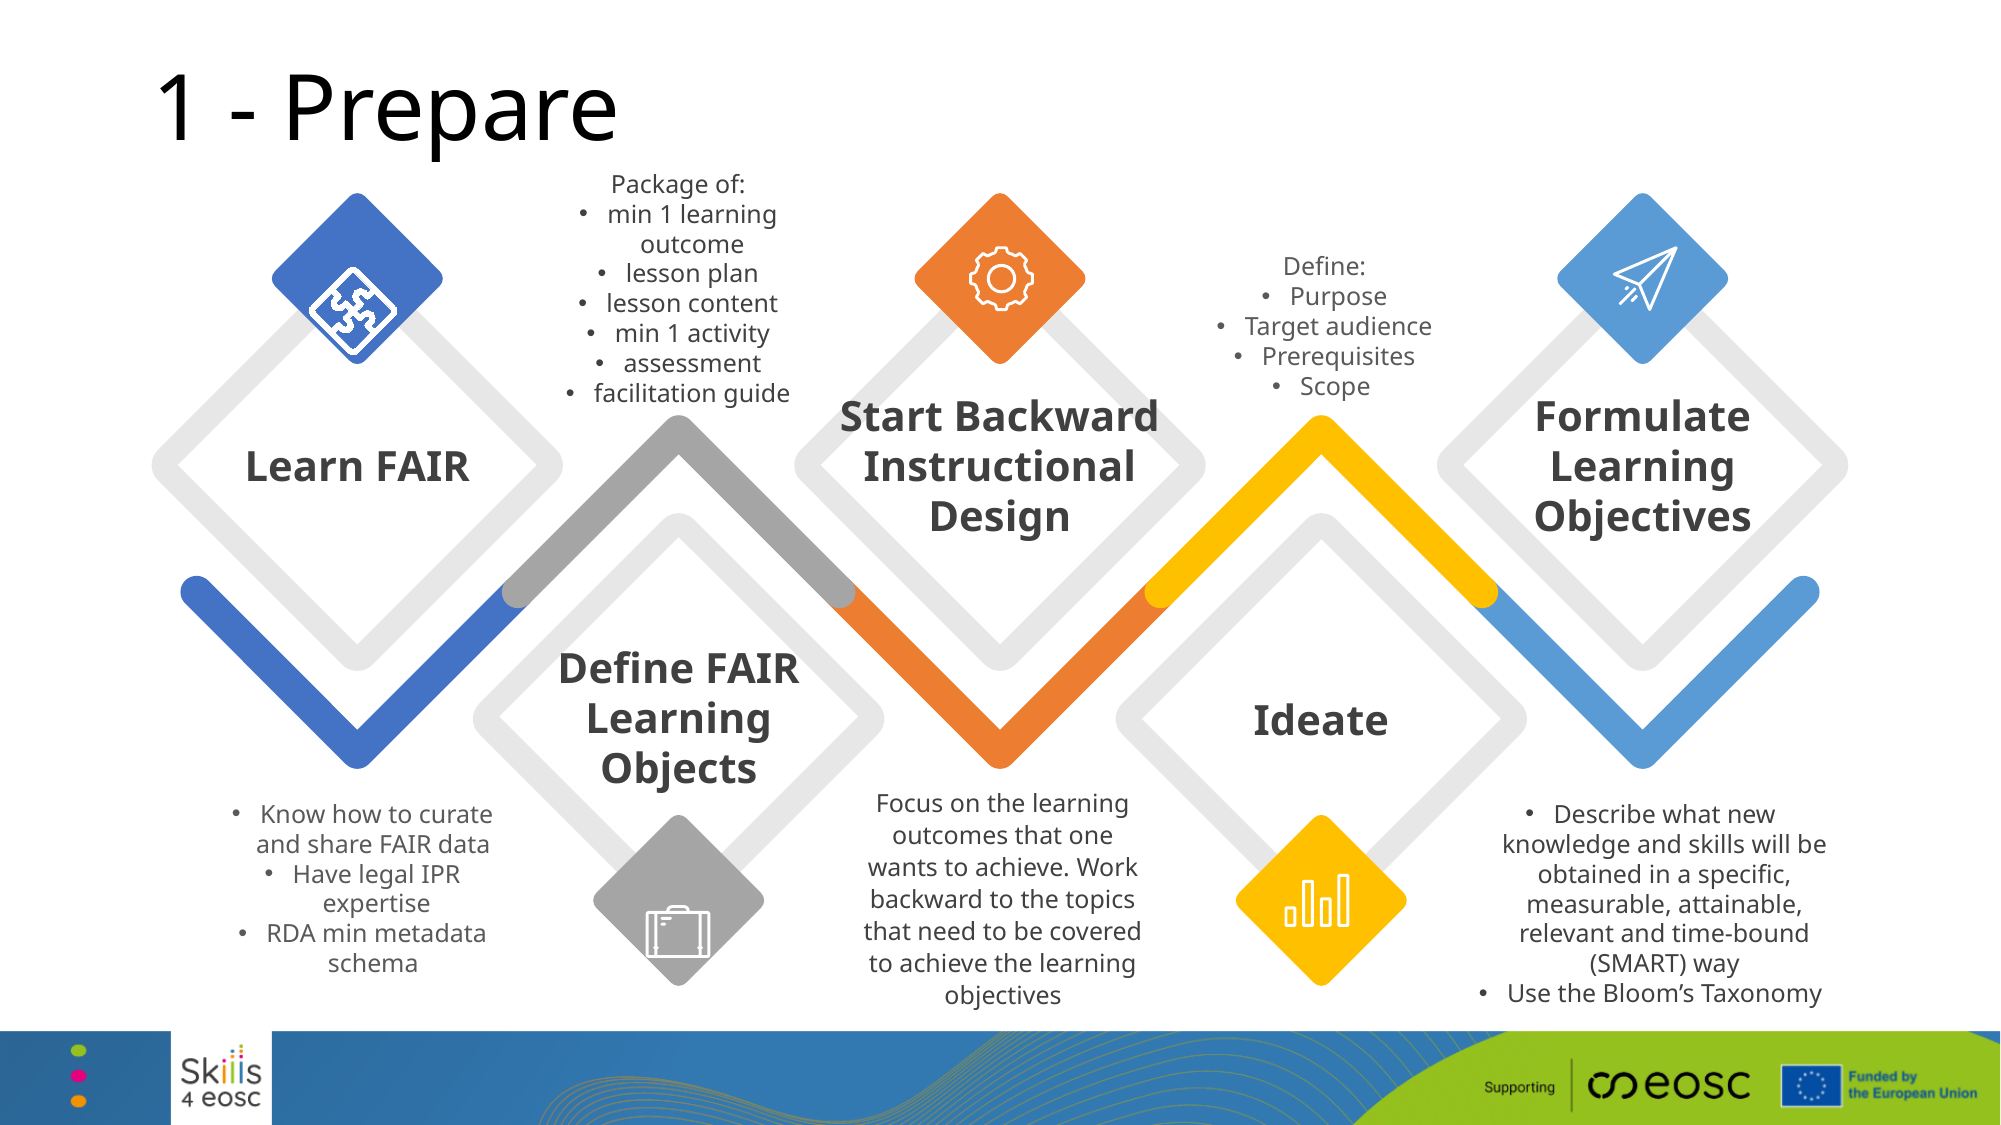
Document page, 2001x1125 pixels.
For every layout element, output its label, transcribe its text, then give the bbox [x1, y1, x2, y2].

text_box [149, 160, 1851, 988]
title 1 - Prepare [137, 2, 1863, 220]
picture [0, 0, 2001, 1125]
